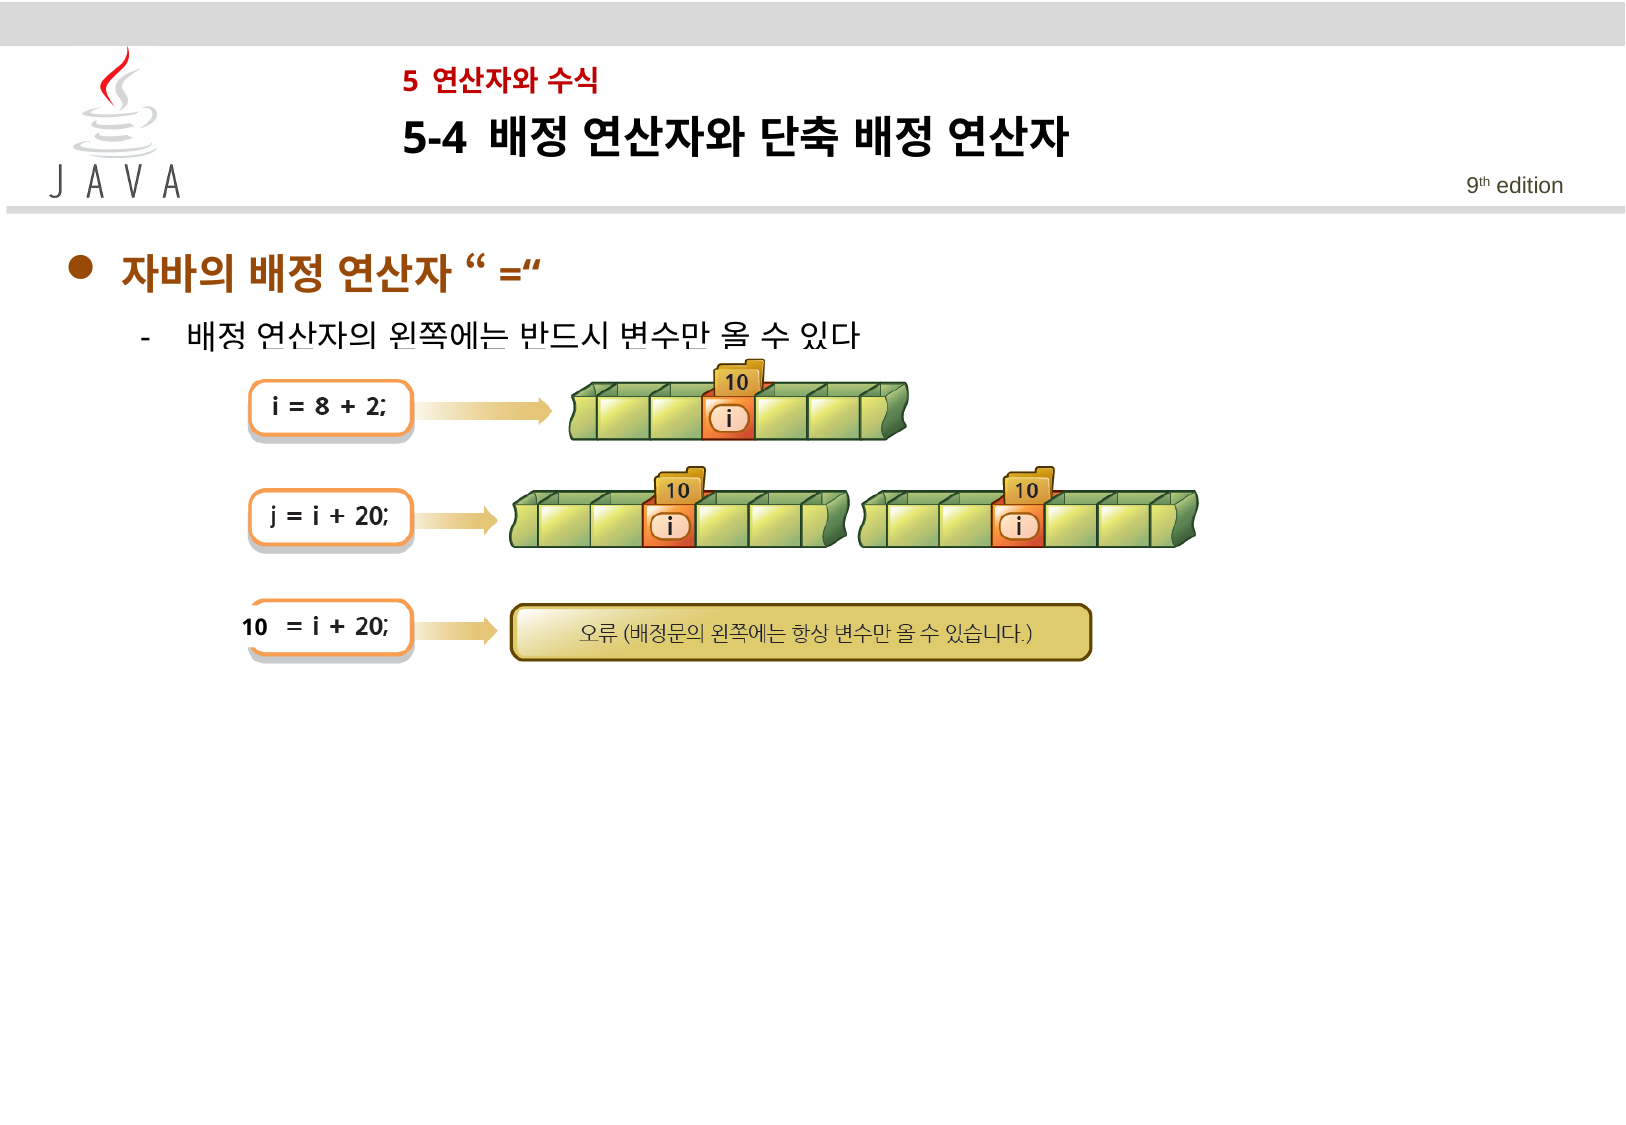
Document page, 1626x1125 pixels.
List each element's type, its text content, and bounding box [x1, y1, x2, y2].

picture [49, 164, 180, 198]
list 5-4 배정 연산자와 단축 배정 연산자 [387, 101, 1545, 171]
title 5 연산자와 수식 [387, 54, 1393, 105]
picture [221, 349, 1226, 683]
list 자바의 배정 연산자 “=“ 배정 연산자의 왼쪽에는 반드시 변수만 올 수 있다 [48, 223, 1564, 1064]
picture [73, 46, 157, 158]
